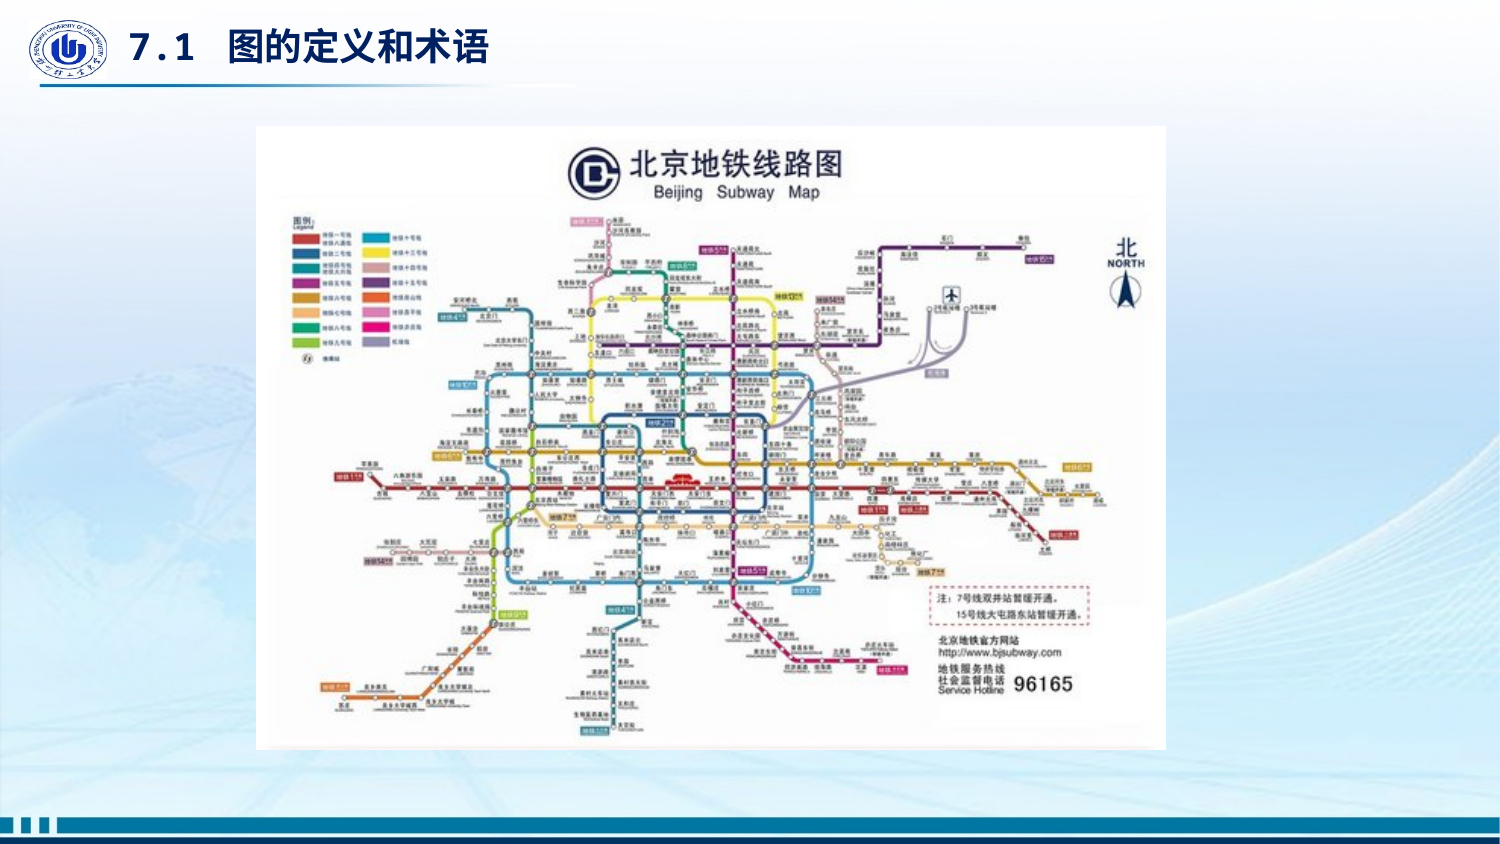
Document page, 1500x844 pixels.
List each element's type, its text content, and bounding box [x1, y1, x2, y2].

picture [0, 0, 1500, 844]
title 7.1 图的定义和术语 [122, 28, 913, 69]
